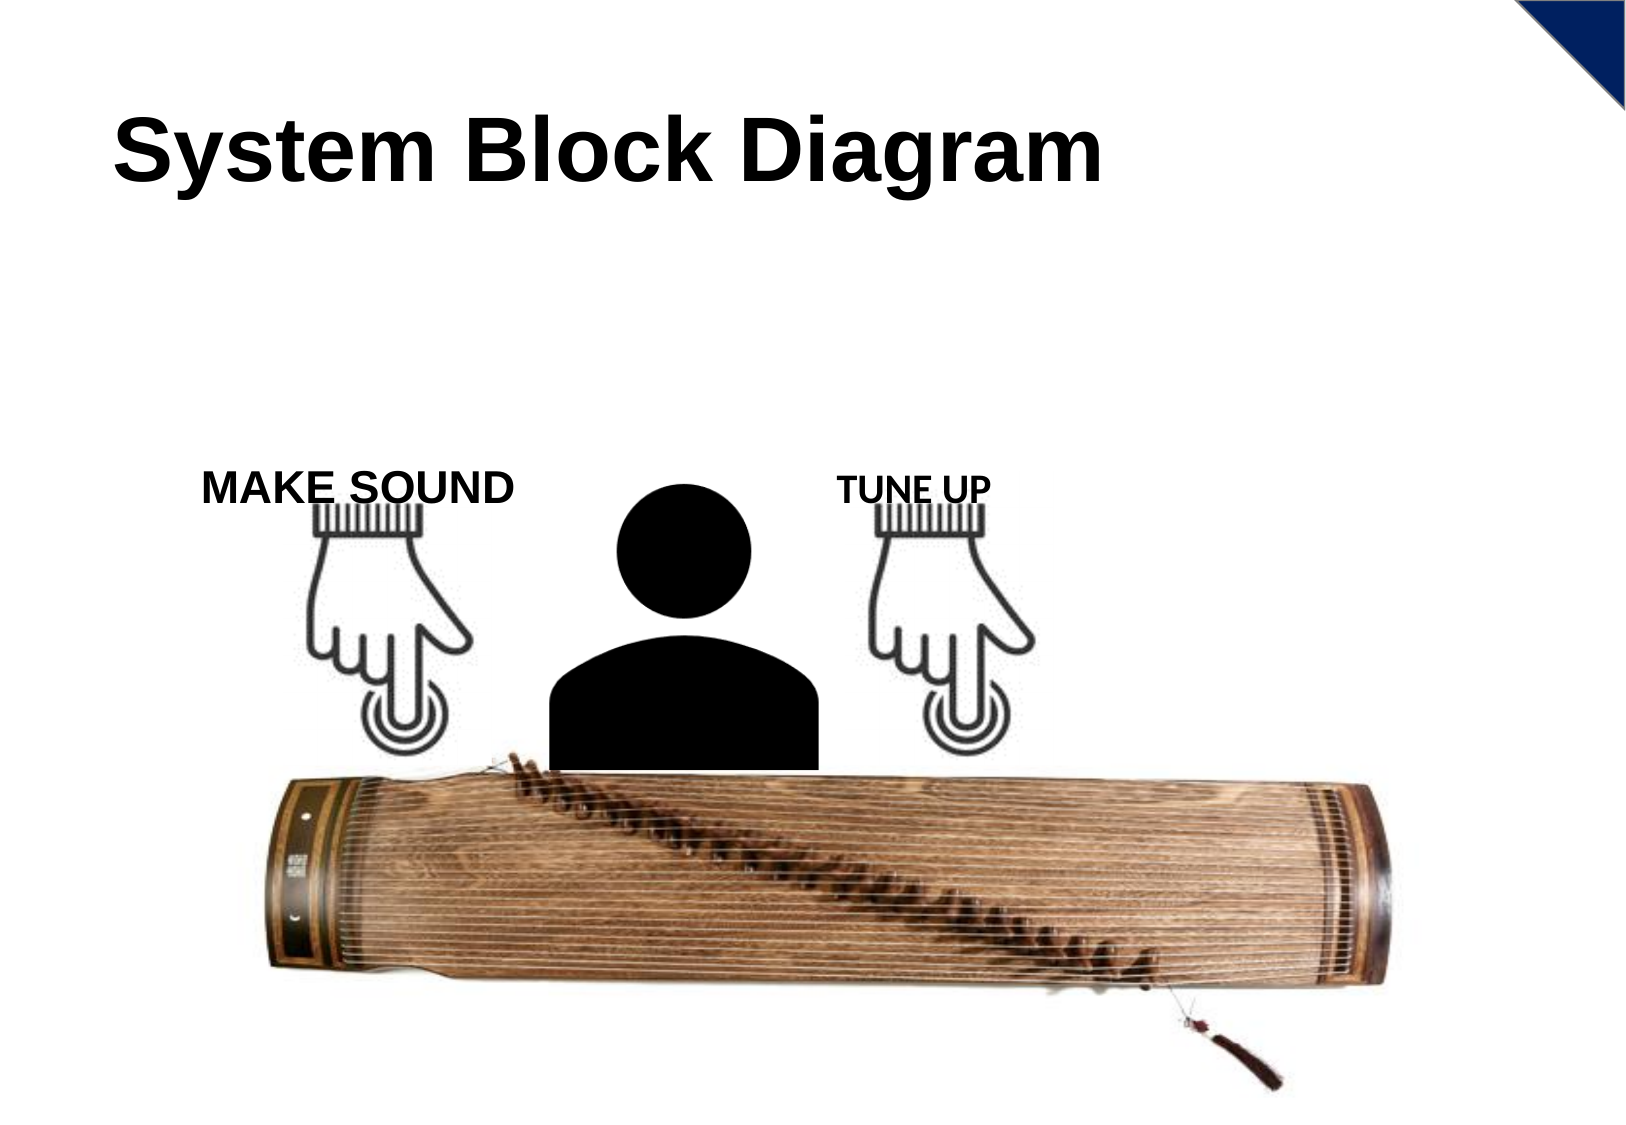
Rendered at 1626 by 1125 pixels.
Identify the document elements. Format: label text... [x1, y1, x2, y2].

text_box System Block Diagram [97, 44, 1580, 258]
list TUNE UP [886, 428, 1077, 520]
text_box MAKE SOUND [185, 422, 590, 522]
picture [207, 425, 1470, 1109]
